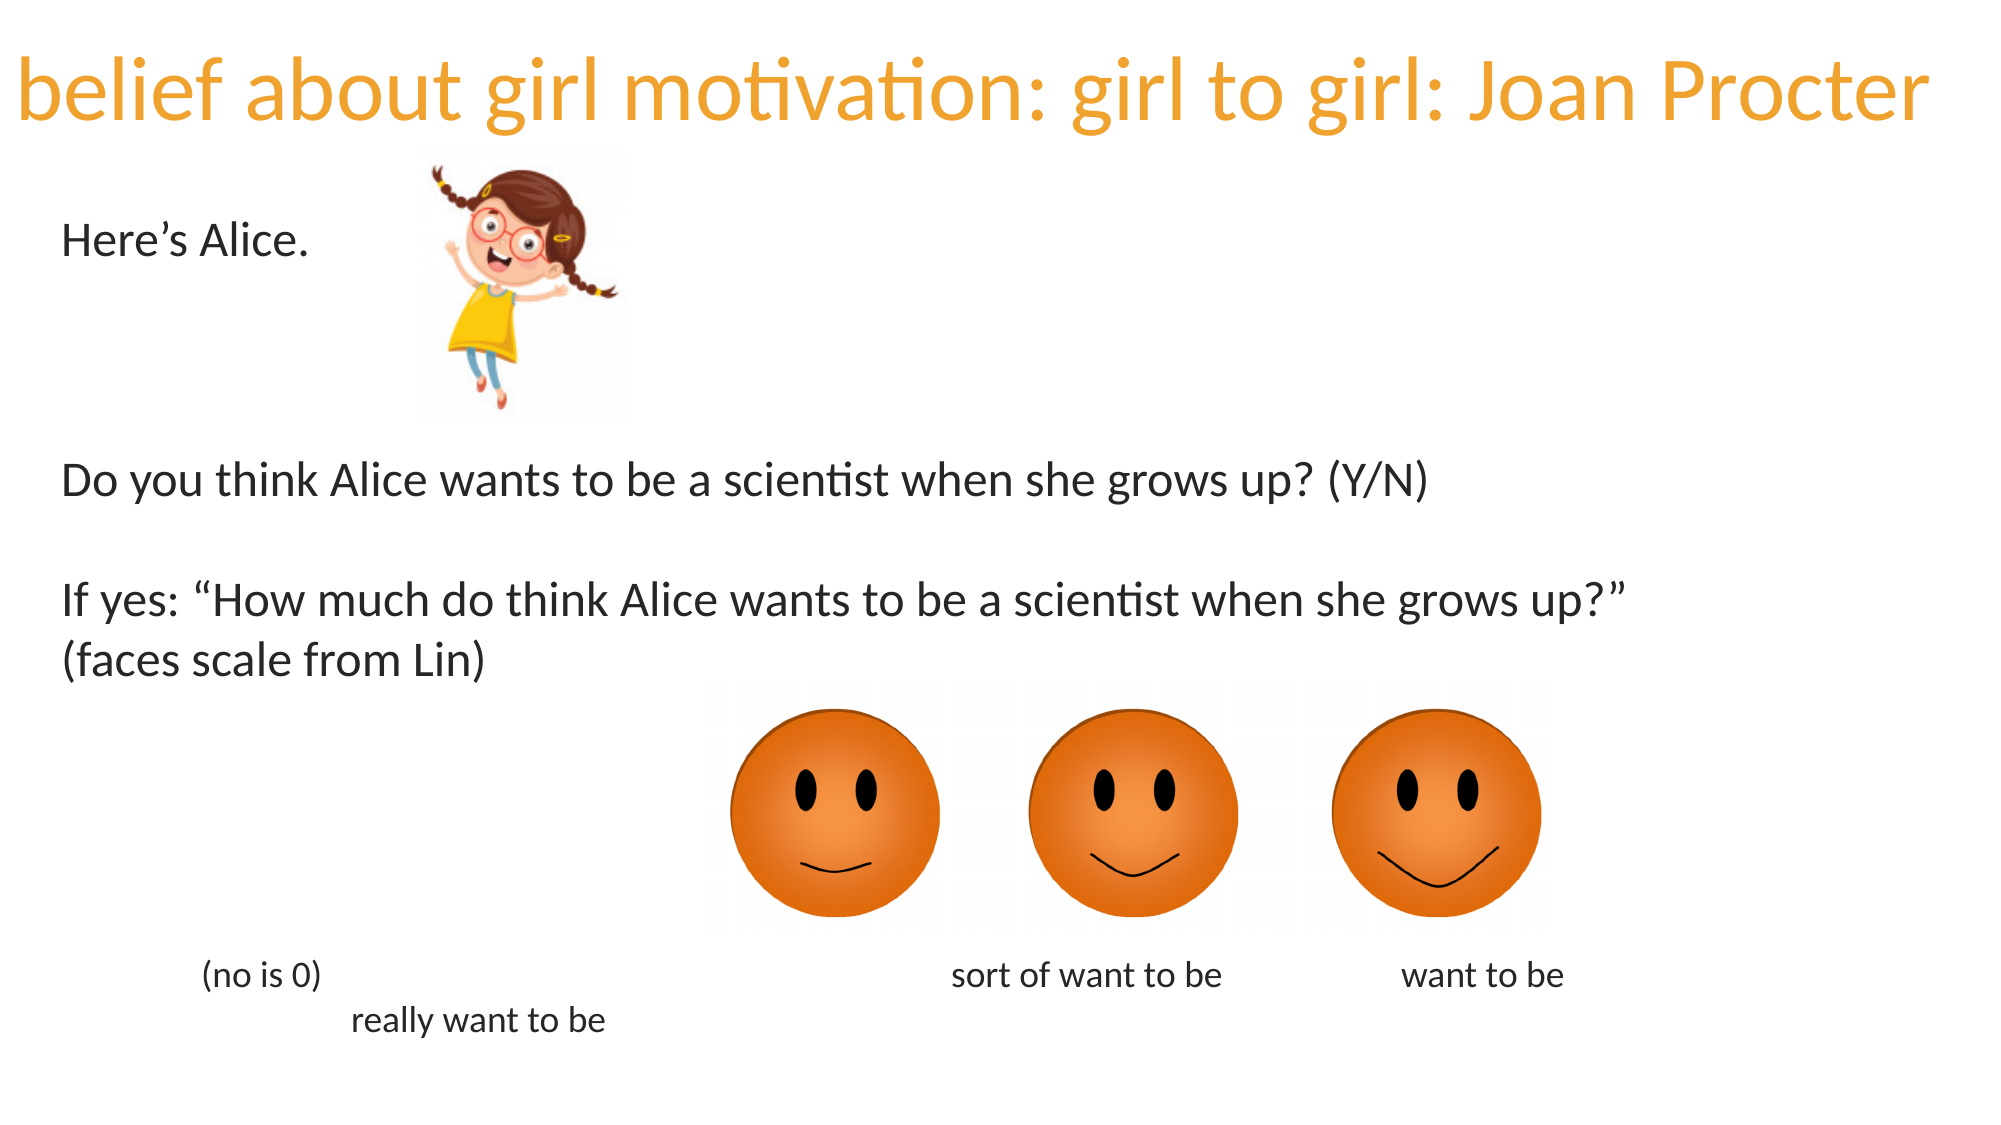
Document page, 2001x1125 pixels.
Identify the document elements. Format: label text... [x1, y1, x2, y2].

text_box Here’s Alice. Do you think Alice wants to be a scientist when she grows up? (Y/N) If yes: “How much do think Alice wants to be a scientist when she grows up?” (faces scale from Lin) [46, 229, 1993, 1125]
picture [418, 147, 627, 421]
picture [700, 673, 1557, 935]
title belief about girl motivation: girl to girl: Joan Procter [0, 0, 2000, 229]
text_box (no is 0) sort of want to be want to be really want to be [185, 934, 1785, 999]
